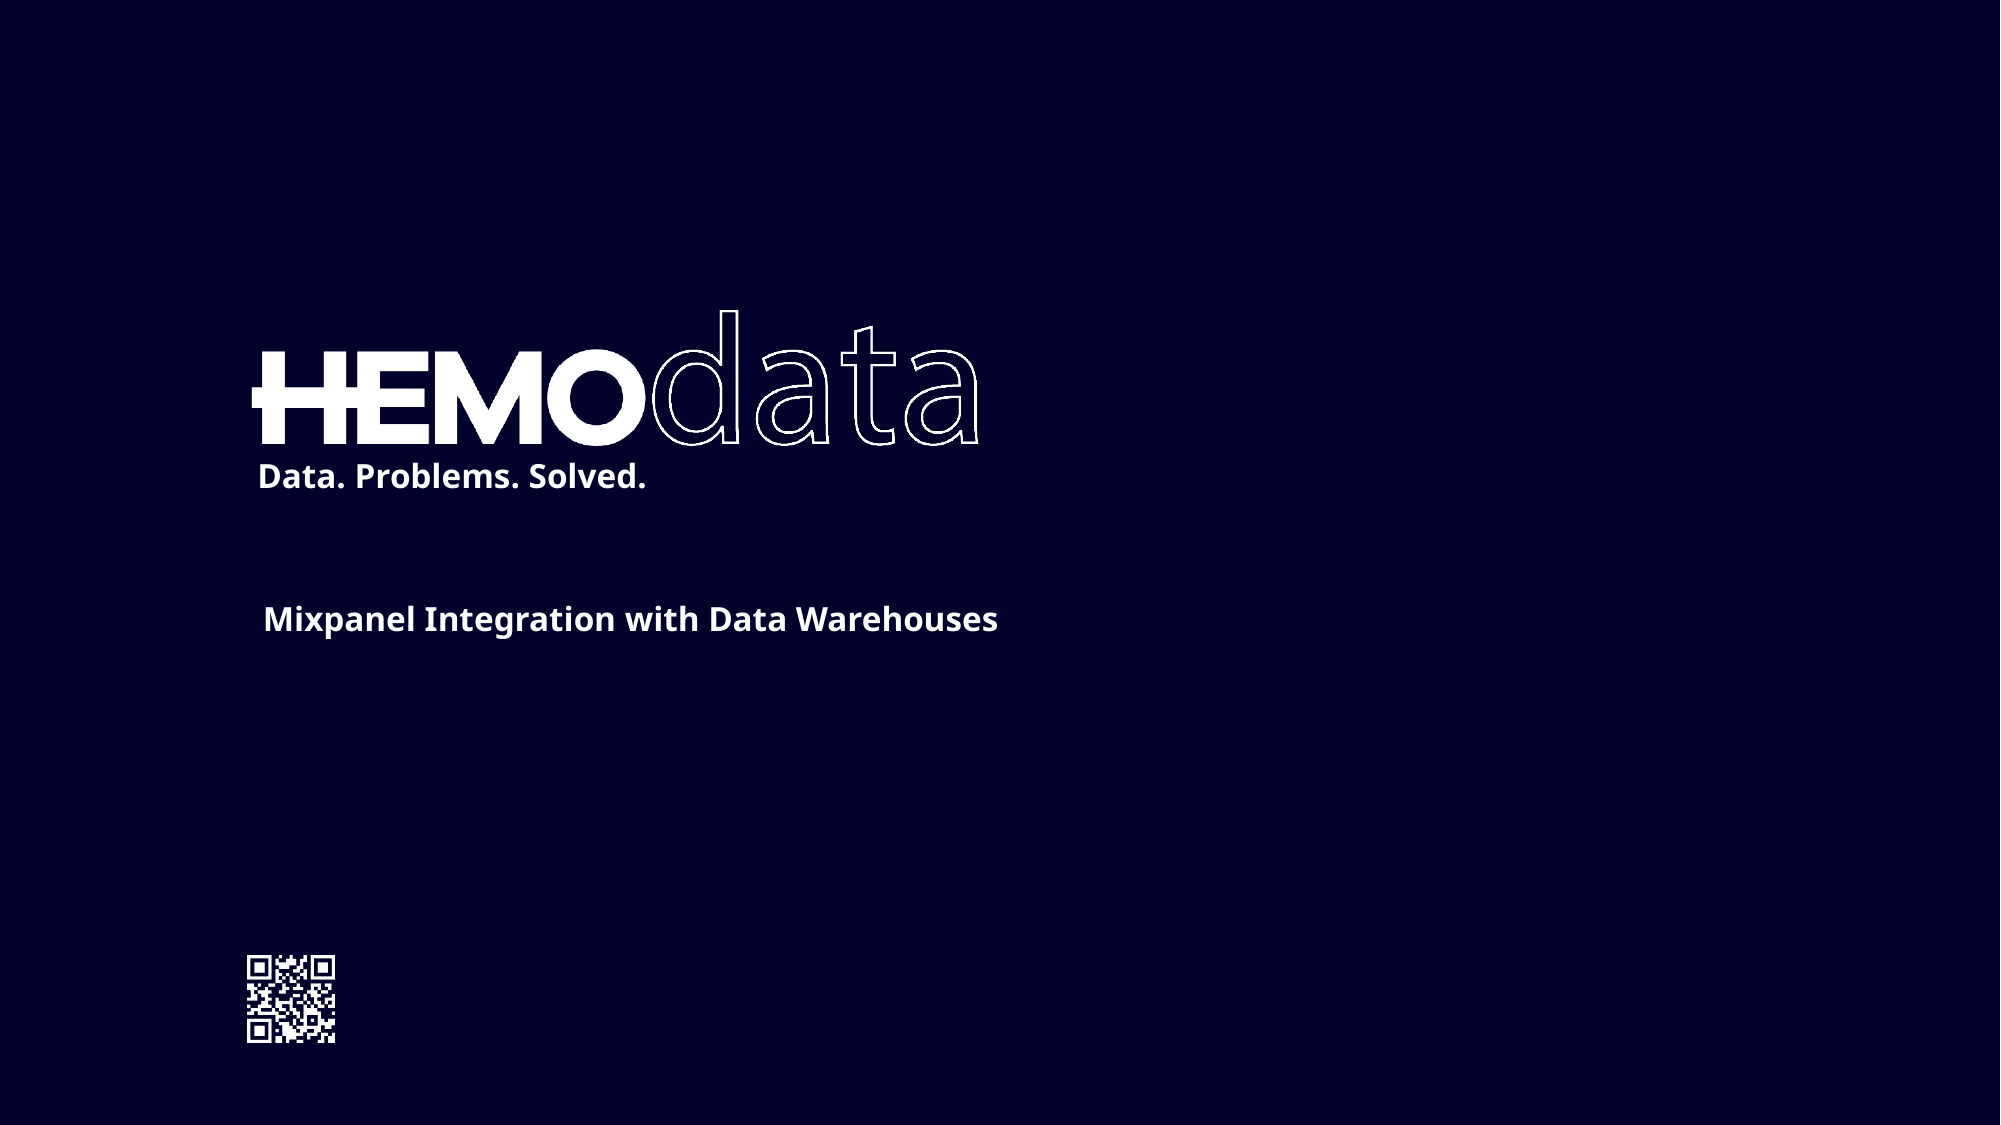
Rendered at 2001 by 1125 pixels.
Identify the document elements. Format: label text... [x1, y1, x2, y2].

picture [166, 271, 1072, 489]
picture [247, 955, 335, 1043]
title Mixpanel Integration with Data Warehouses [247, 590, 1220, 651]
